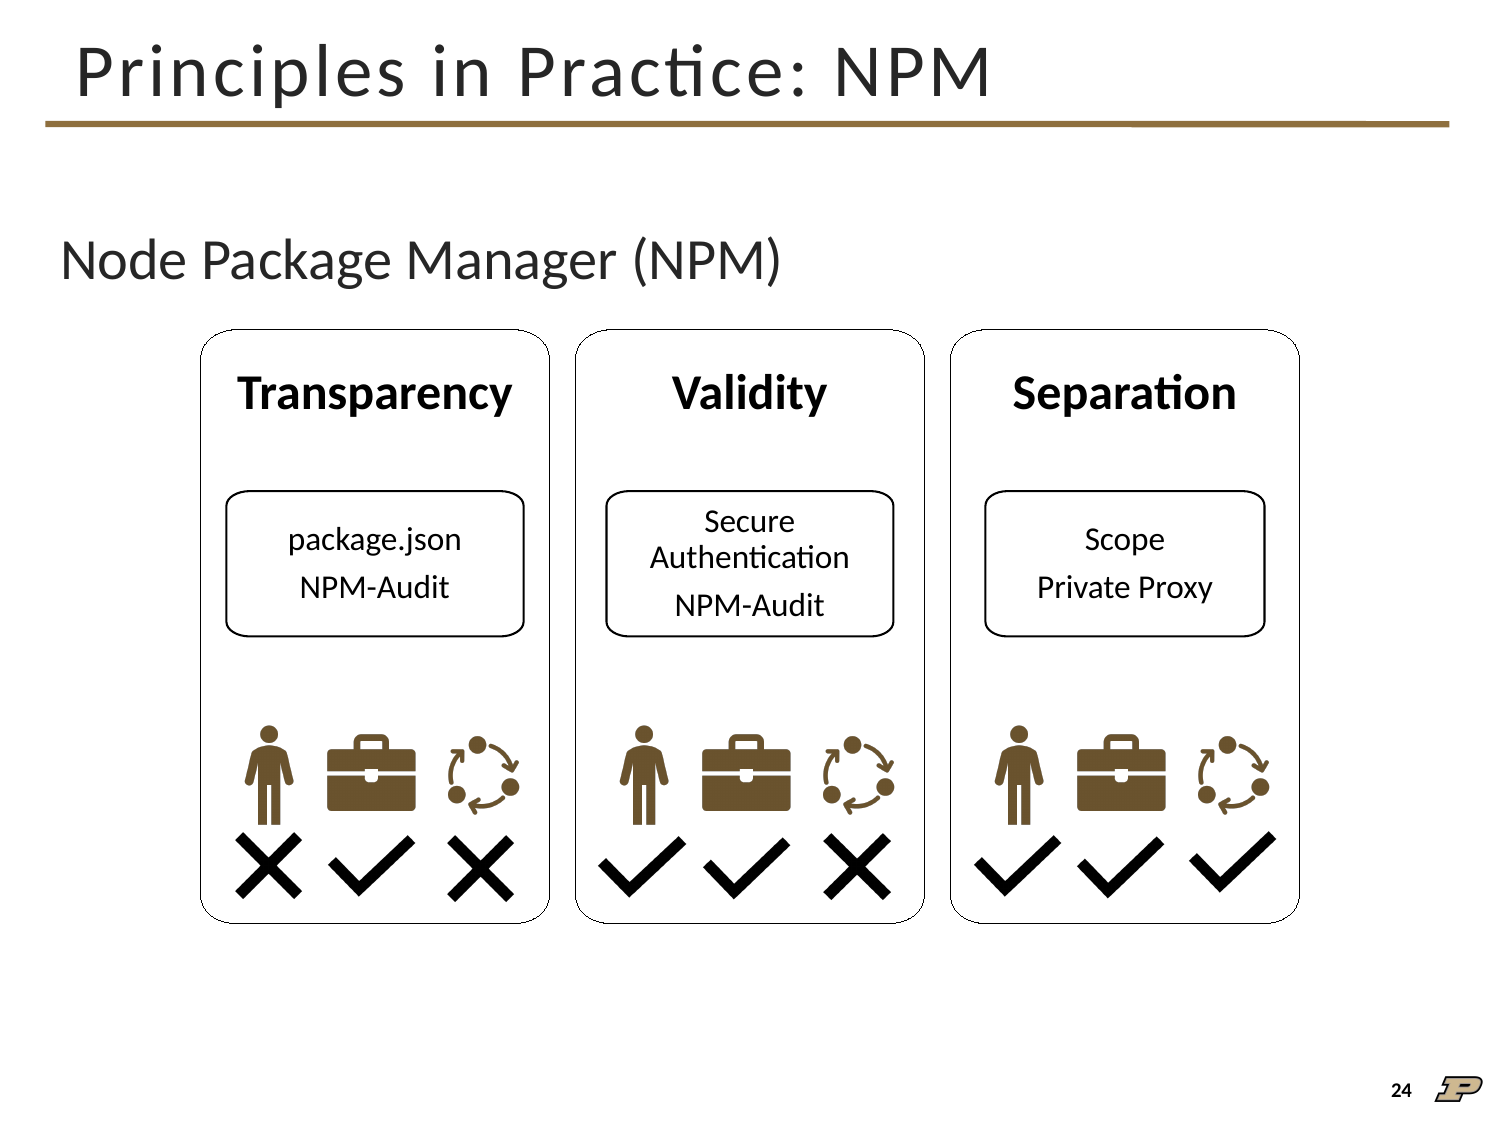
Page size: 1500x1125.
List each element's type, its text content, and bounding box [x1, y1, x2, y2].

picture [1434, 1076, 1483, 1102]
picture [1075, 821, 1166, 913]
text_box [200, 329, 1300, 924]
picture [223, 820, 314, 911]
picture [972, 820, 1063, 911]
title Principles in Practice: NPM [43, 17, 1368, 127]
picture [811, 821, 903, 913]
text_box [966, 722, 1284, 828]
picture [596, 821, 688, 913]
slide_number 24 [1371, 1059, 1432, 1120]
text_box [216, 722, 534, 828]
picture [435, 823, 526, 914]
picture [1187, 816, 1278, 907]
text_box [591, 722, 909, 828]
list Node Package Manager (NPM) [45, 214, 1450, 319]
picture [701, 822, 792, 914]
picture [326, 820, 417, 911]
